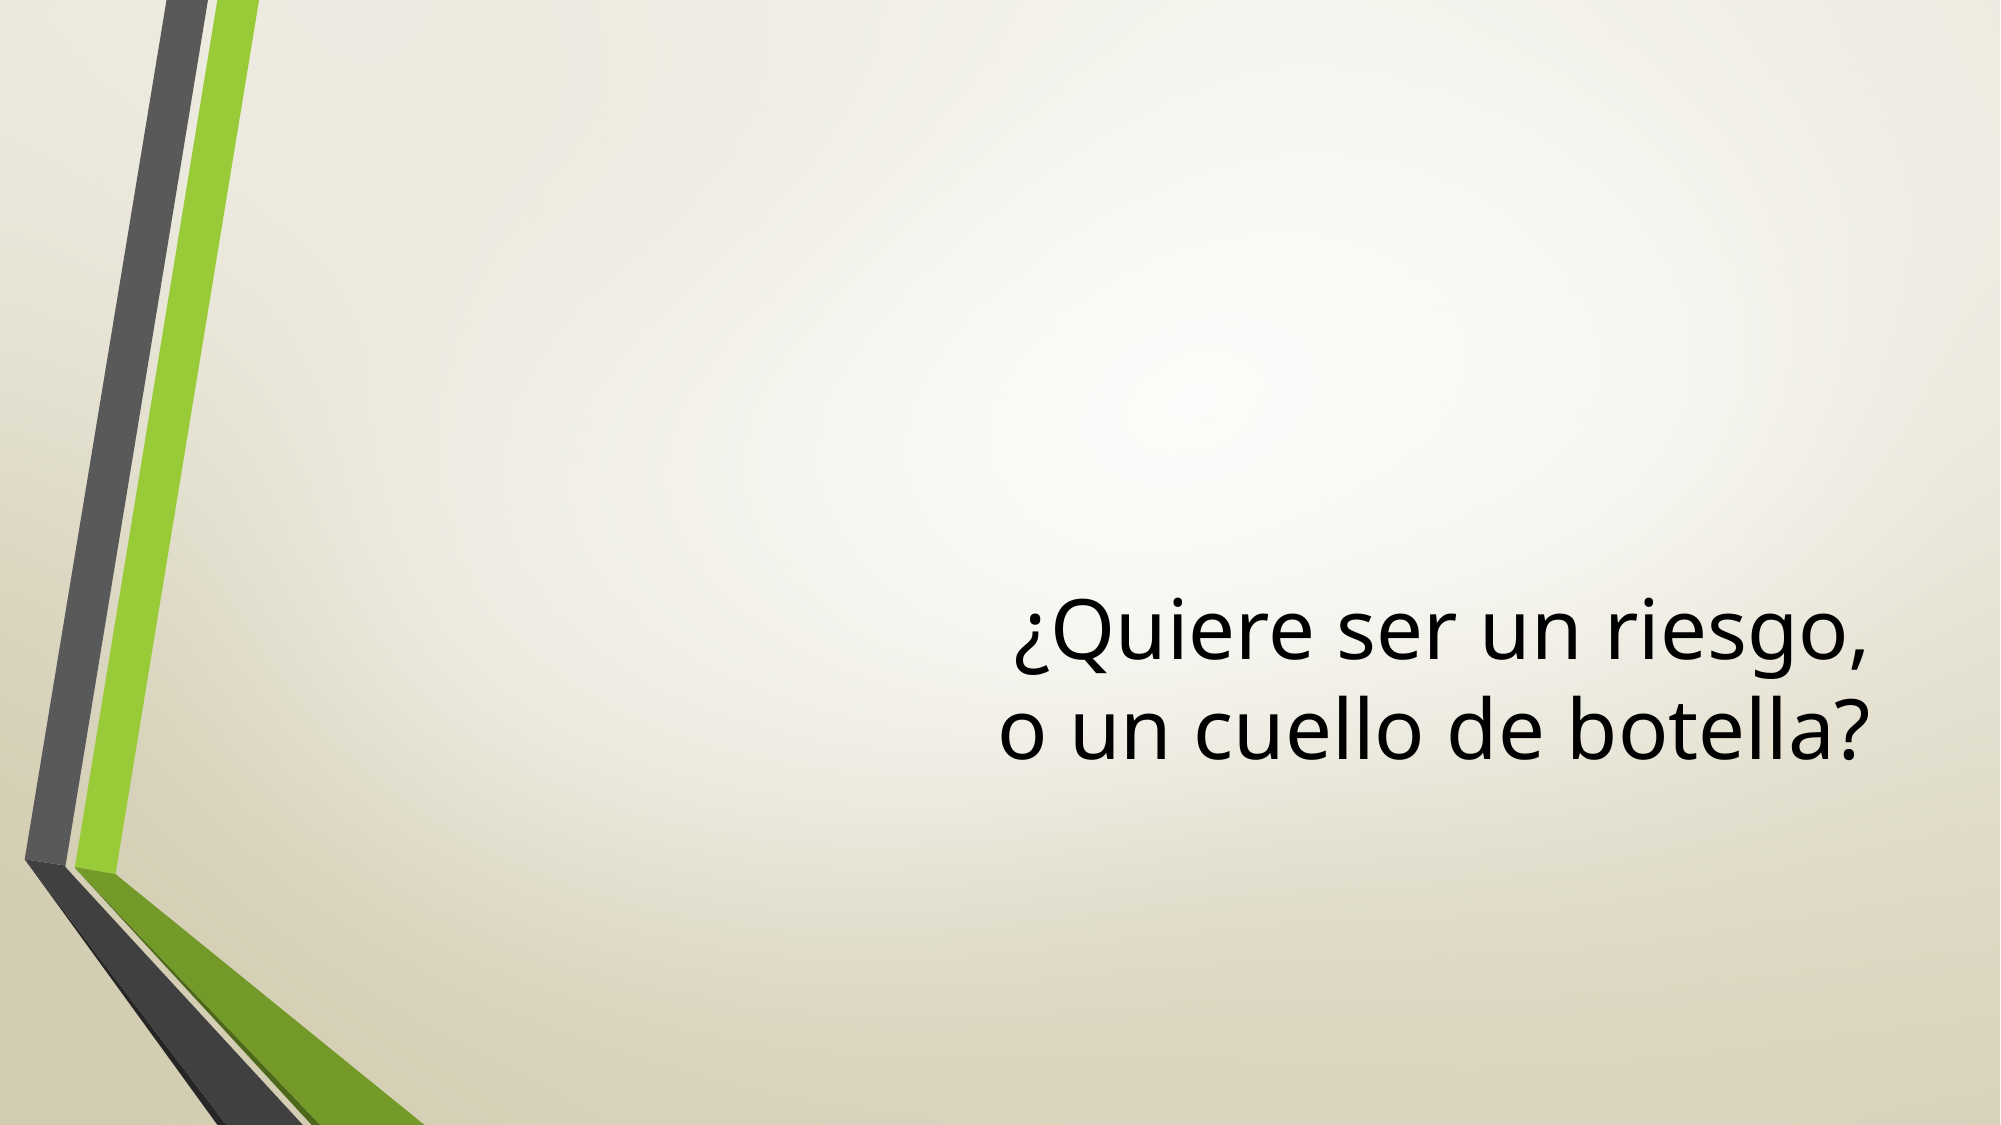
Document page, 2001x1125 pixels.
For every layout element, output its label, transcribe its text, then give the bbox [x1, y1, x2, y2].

title ¿Quiere ser un riesgo, o un cuello de botella? [421, 437, 1887, 784]
